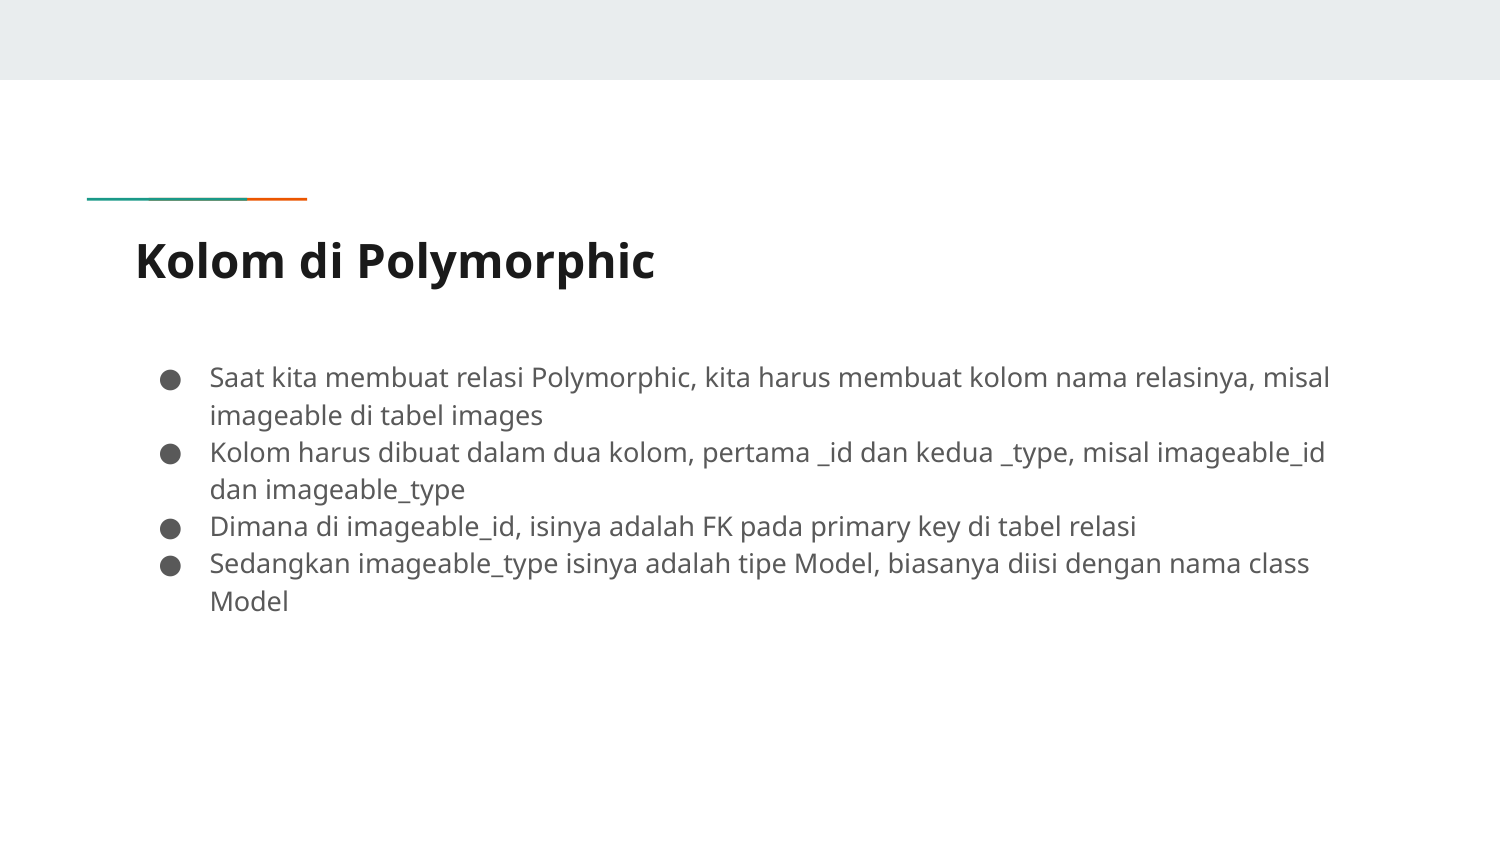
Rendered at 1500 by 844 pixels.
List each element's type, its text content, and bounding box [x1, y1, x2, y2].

list Saat kita membuat relasi Polymorphic, kita harus membuat kolom nama relasinya, misal imageable di tabel images Kolom harus dibuat dalam dua kolom, pertama _id dan kedua _type, misal imageable_id dan imageable_type Dimana di imageable_id, isinya adalah FK pada primary key di tabel relasi Sedangkan imageable_type isinya adalah tipe Model, biasanya diisi dengan nama class Model [119, 341, 1381, 712]
title Kolom di Polymorphic [119, 216, 1381, 305]
